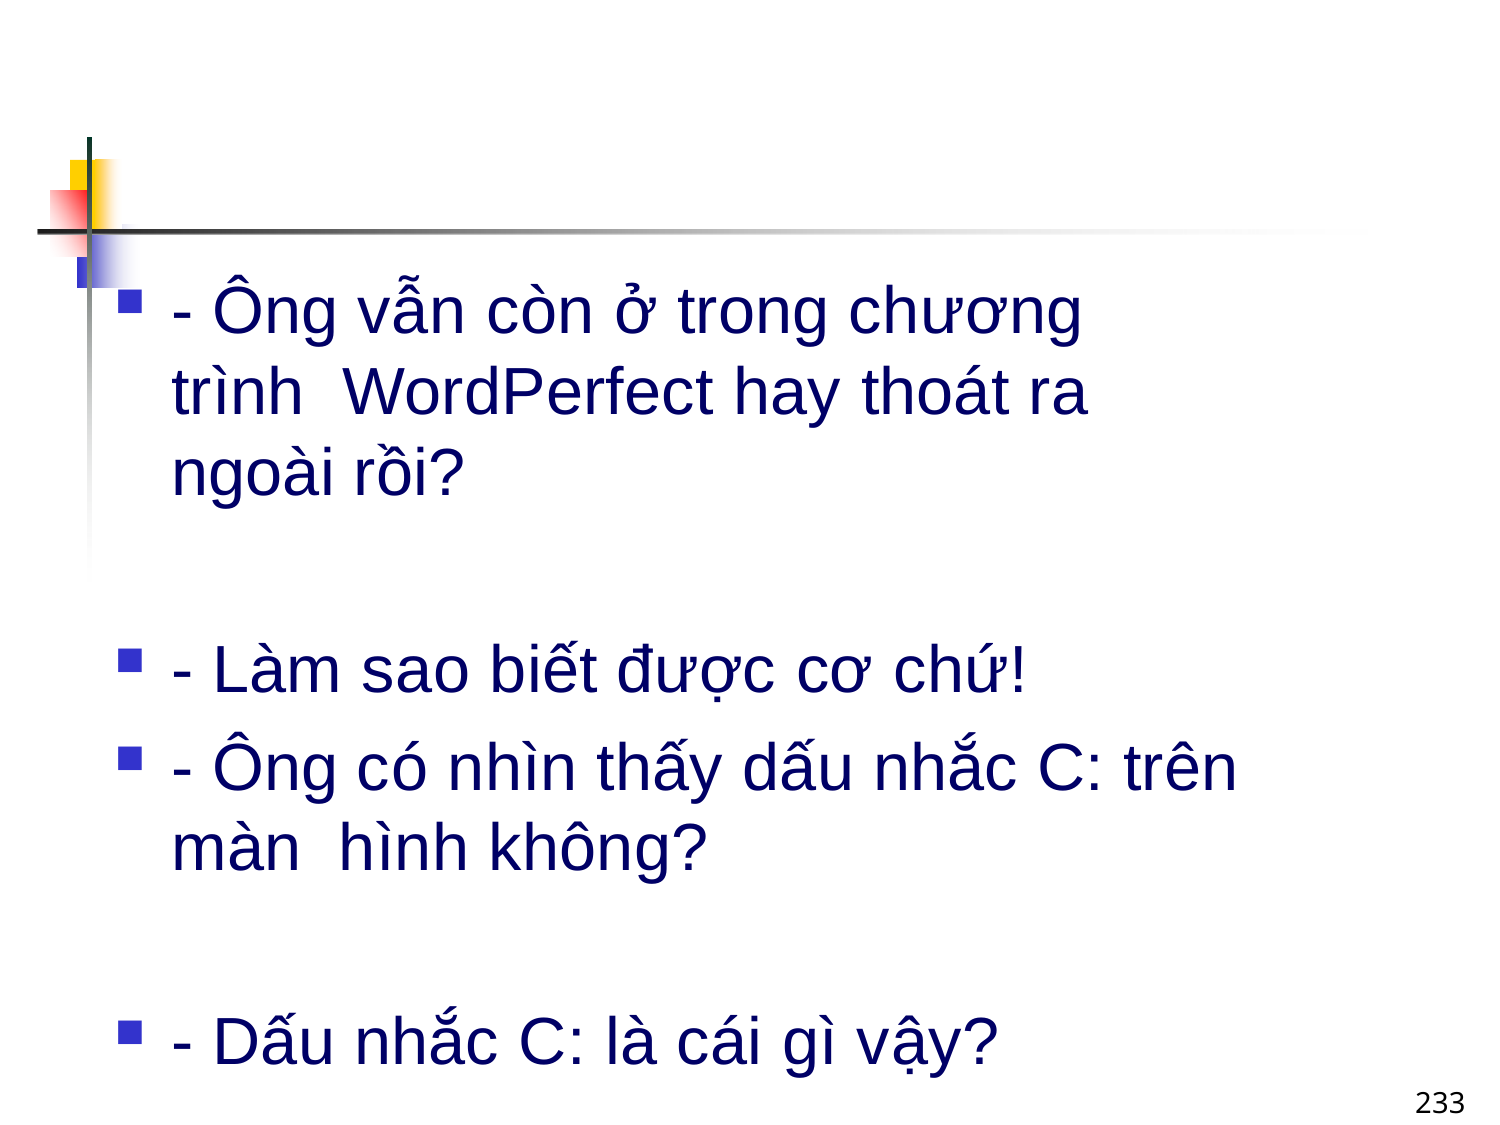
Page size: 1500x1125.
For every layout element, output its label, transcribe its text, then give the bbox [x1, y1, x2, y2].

slide_number 233 [1408, 1081, 1469, 1125]
picture [37, 137, 1387, 588]
text_box - Ông vẫn còn ở trong chương trình WordPerfect hay thoát ra ngoài rồi? - Làm sao biết được cơ chứ! - Ông có nhìn thấy dấu nhắc C: trên màn hình không? - Dấu nhắc C: là cái gì vậy? [113, 265, 1383, 1079]
